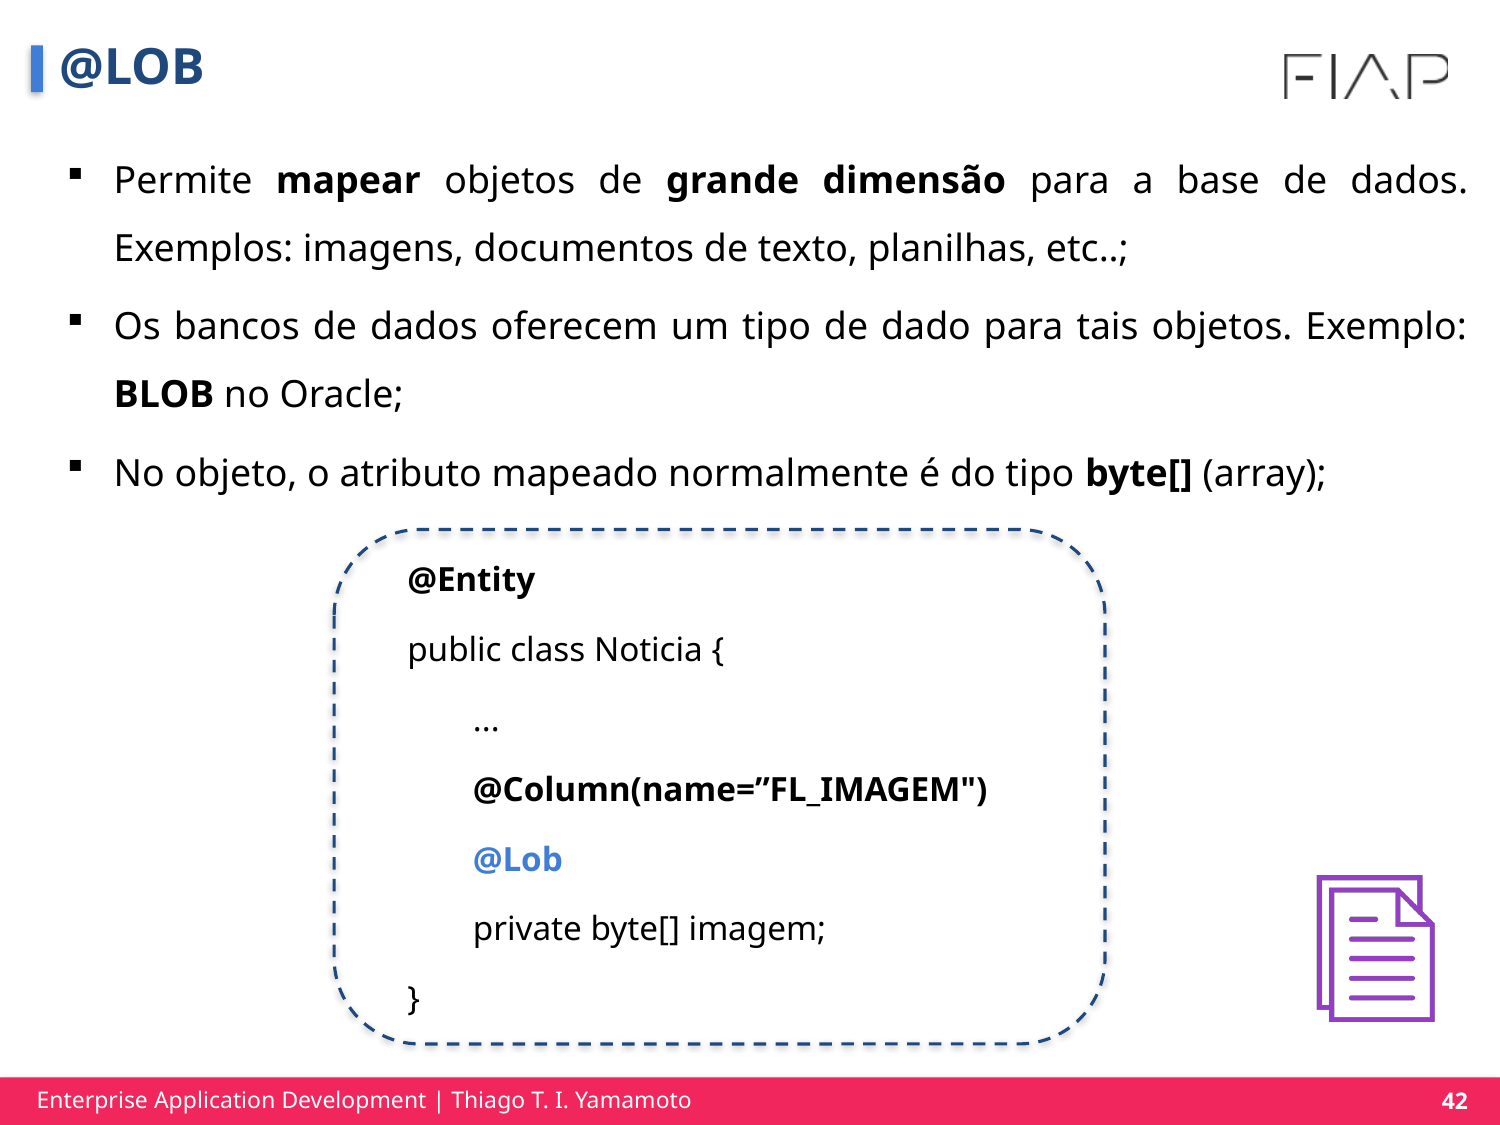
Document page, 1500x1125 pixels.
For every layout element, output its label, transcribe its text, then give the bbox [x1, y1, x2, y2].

picture [1302, 875, 1449, 1022]
title @LOB [44, 36, 1245, 102]
text_box @Entity public class Noticia { ... @Column(name=”FL_IMAGEM") @Lob private byte[] imagem; } [1042, 530, 1143, 1025]
text_box Permite mapear objetos de grande dimensão para a base de dados. Exemplos: imagens, documentos de texto, planilhas, etc..; Os bancos de dados oferecem um tipo de dado para tais objetos. Exemplo: BLOB no Oracle; No objeto, o atributo mapeado normalmente é do tipo byte[] (array); [51, 126, 1484, 1083]
text_box [333, 528, 1106, 1045]
